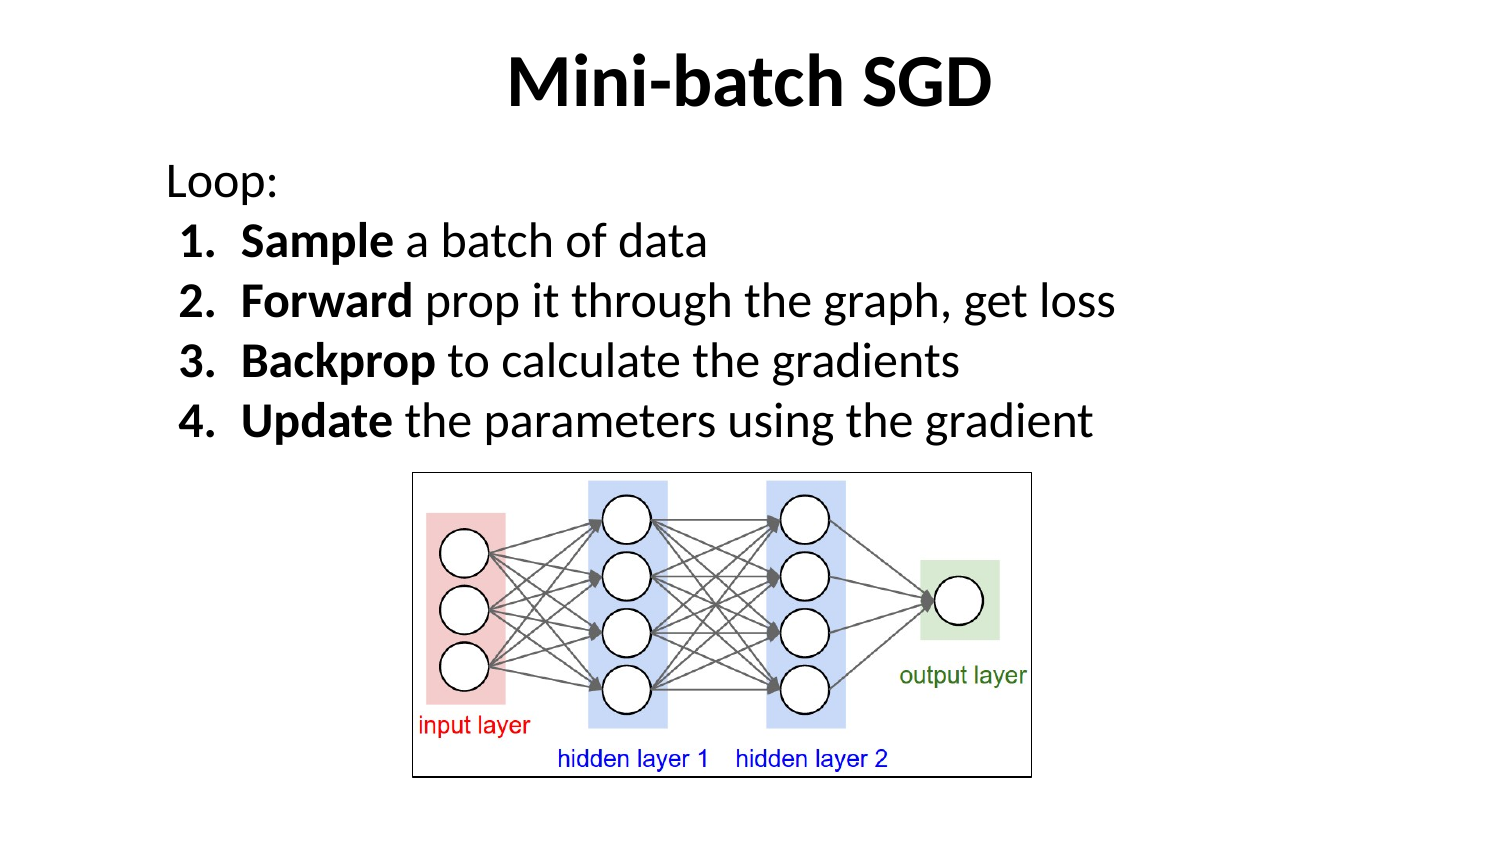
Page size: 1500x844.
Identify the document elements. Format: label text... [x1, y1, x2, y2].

picture [413, 473, 1031, 777]
text_box Loop: Sample a batch of data Forward prop it through the graph, get loss Backprop to calculate the gradients Update the parameters using the gradient [150, 132, 1491, 486]
text_box Mini-batch SGD [29, 16, 1472, 133]
